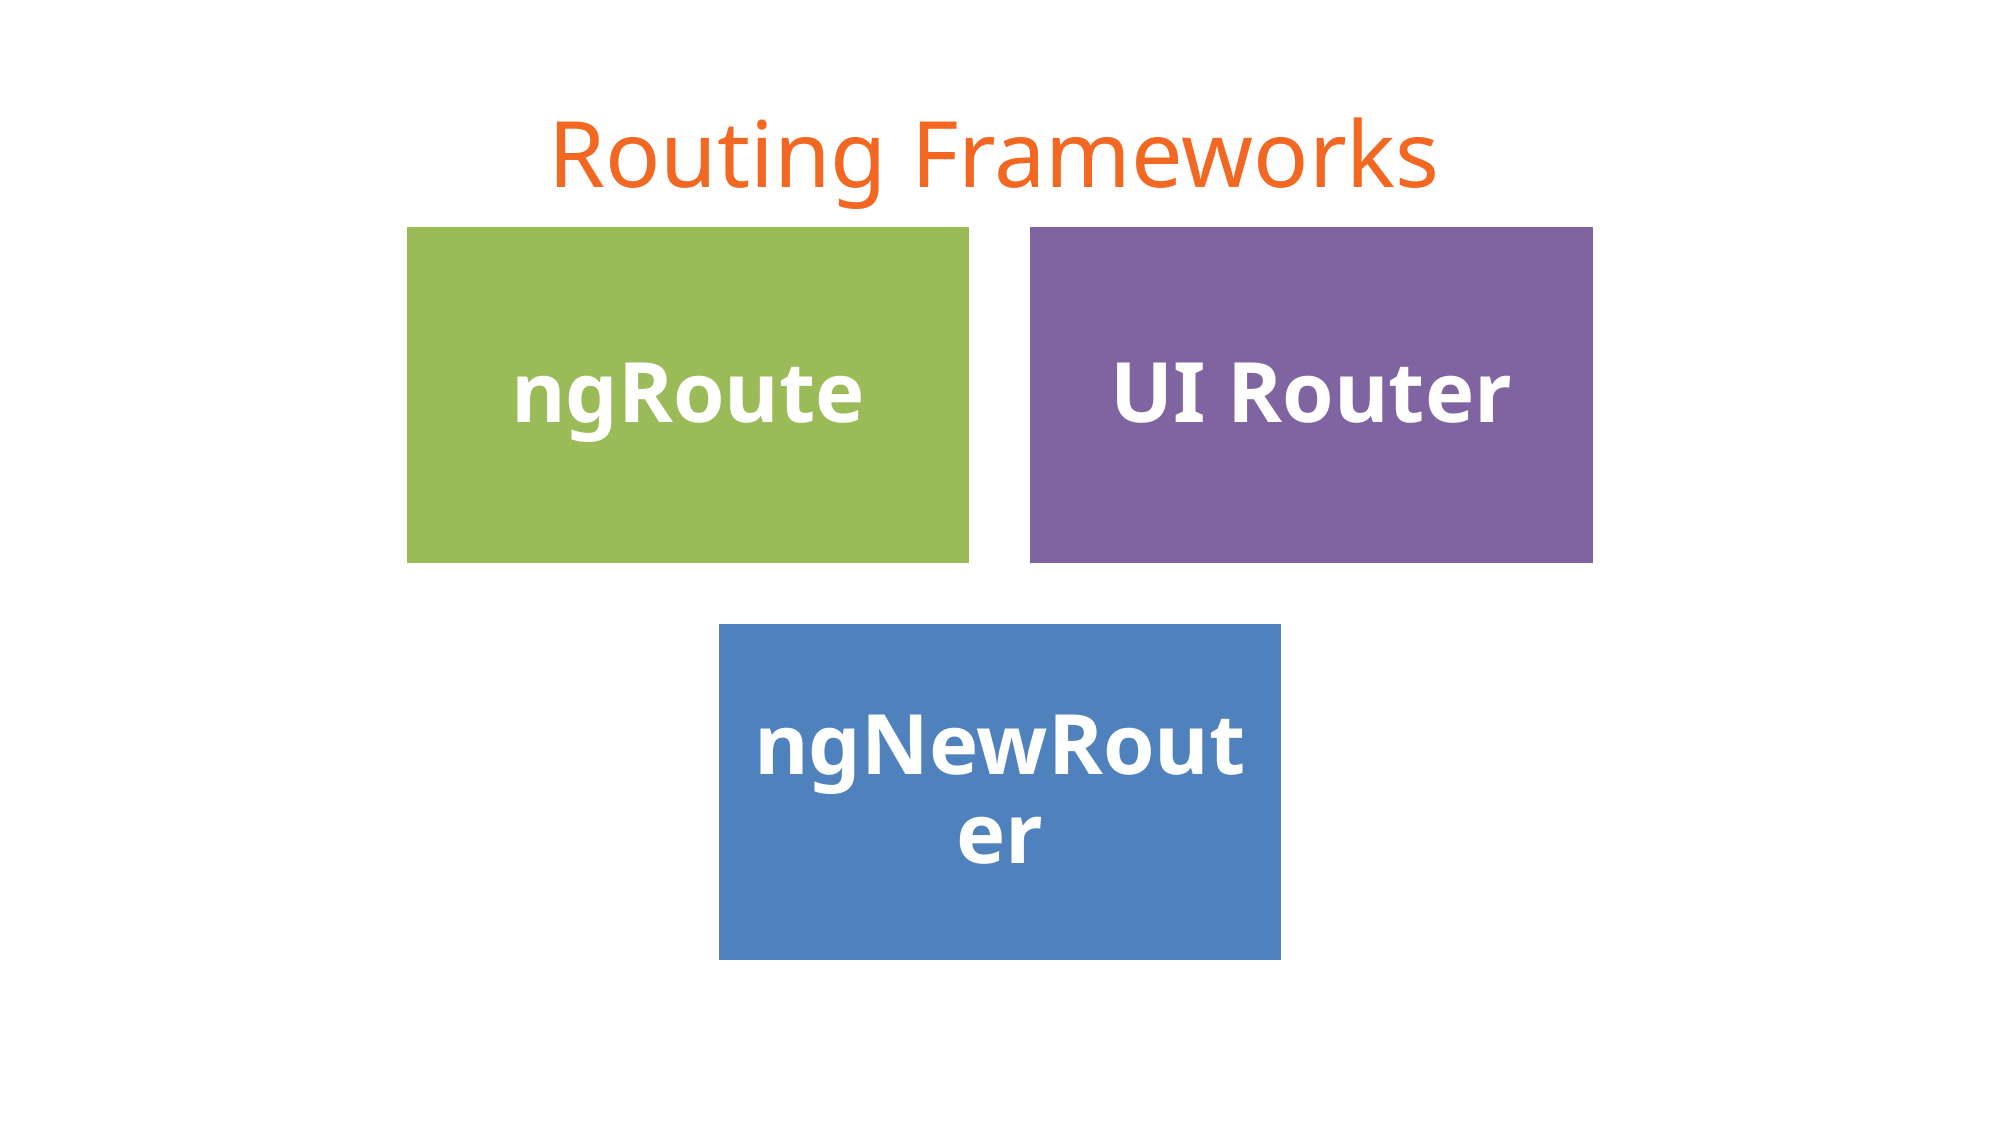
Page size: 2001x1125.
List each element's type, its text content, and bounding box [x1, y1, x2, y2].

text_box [324, 224, 1676, 963]
title Routing Frameworks [101, 30, 1903, 289]
